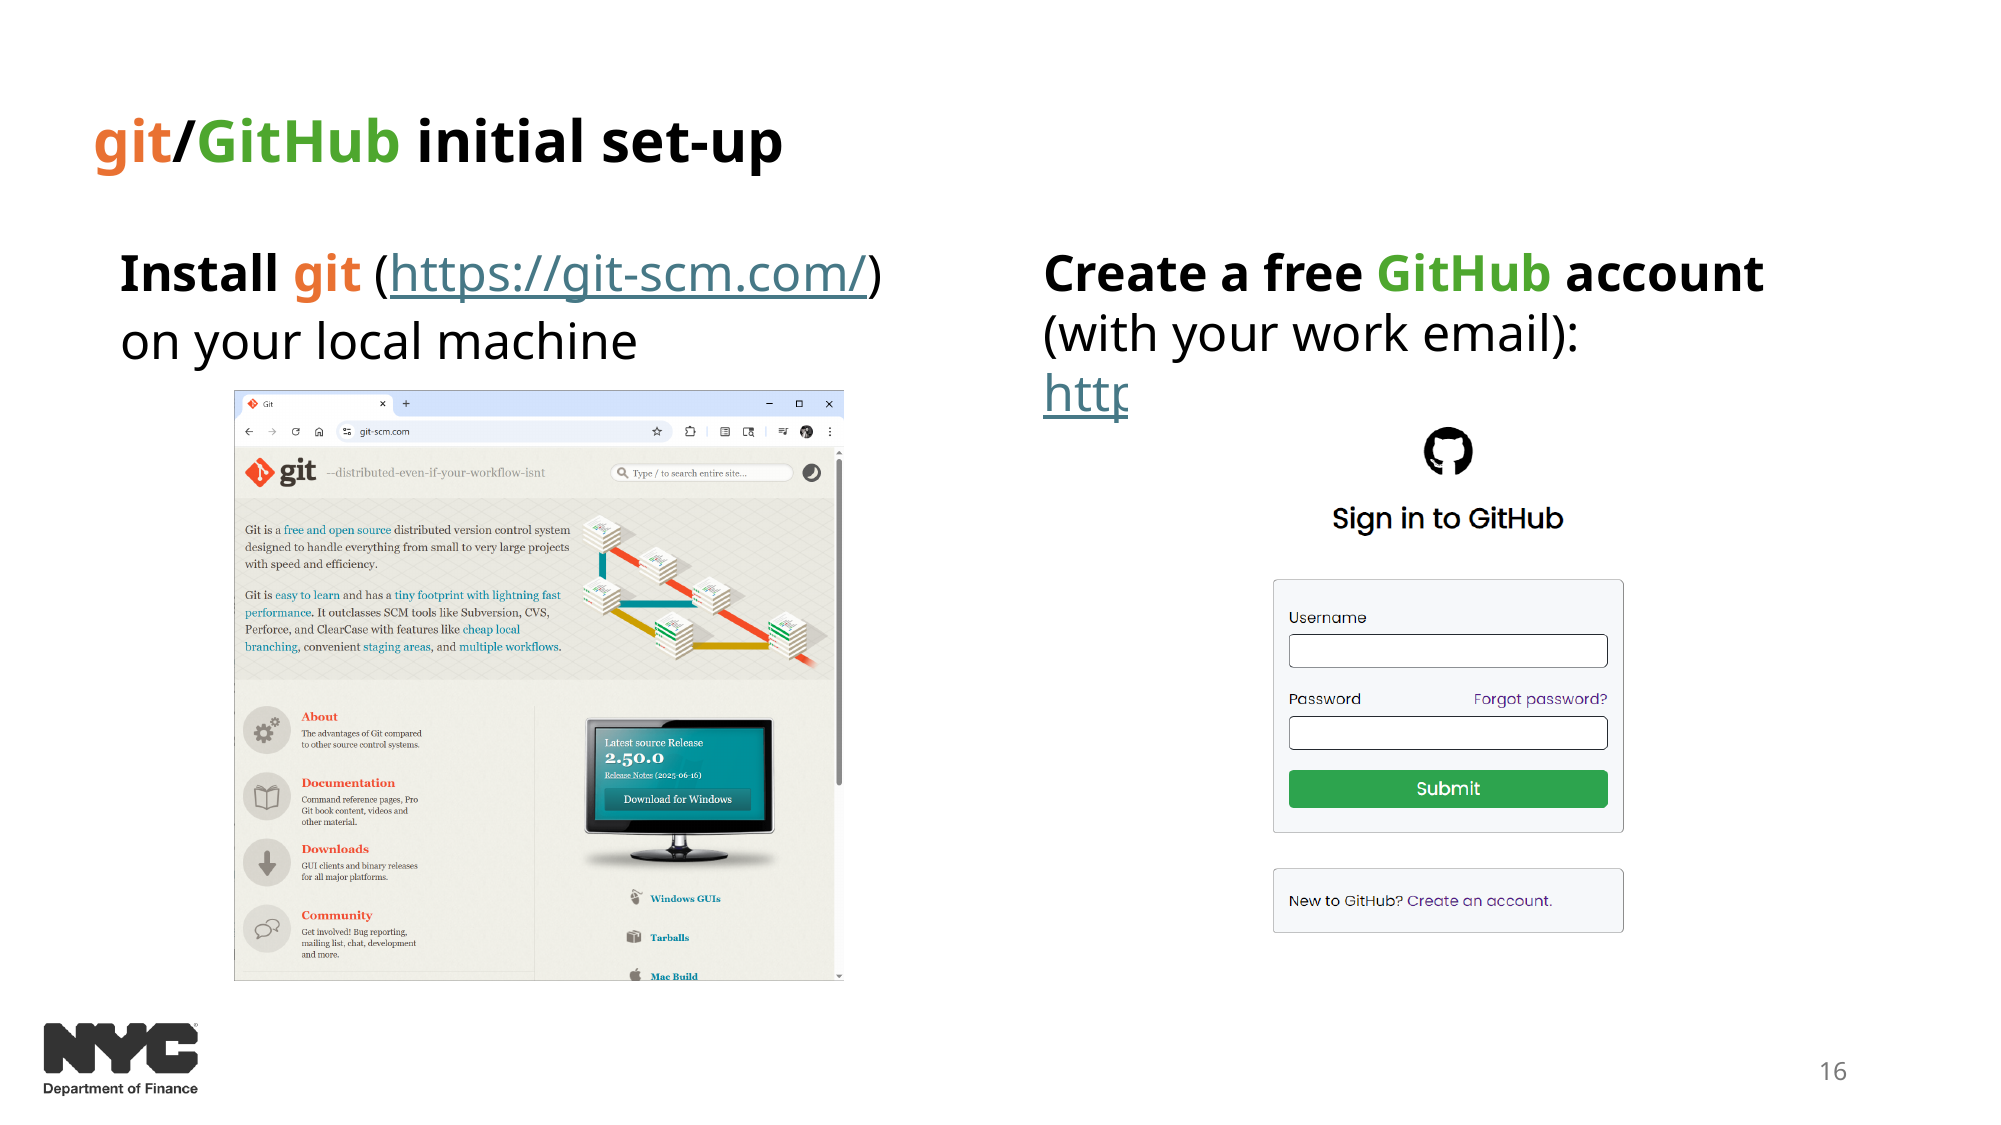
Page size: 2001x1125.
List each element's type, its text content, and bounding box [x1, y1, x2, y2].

text_box Create a free GitHub account (with your work email): https://github.com/ [1028, 233, 1886, 437]
slide_number 16 [1412, 1042, 1863, 1103]
text_box Install git (https://git-scm.com/) on your local machine [105, 233, 936, 377]
picture [1127, 369, 1766, 982]
picture [28, 1000, 222, 1114]
text_box git/GitHub initial set-up [78, 96, 1469, 182]
picture [233, 389, 845, 982]
